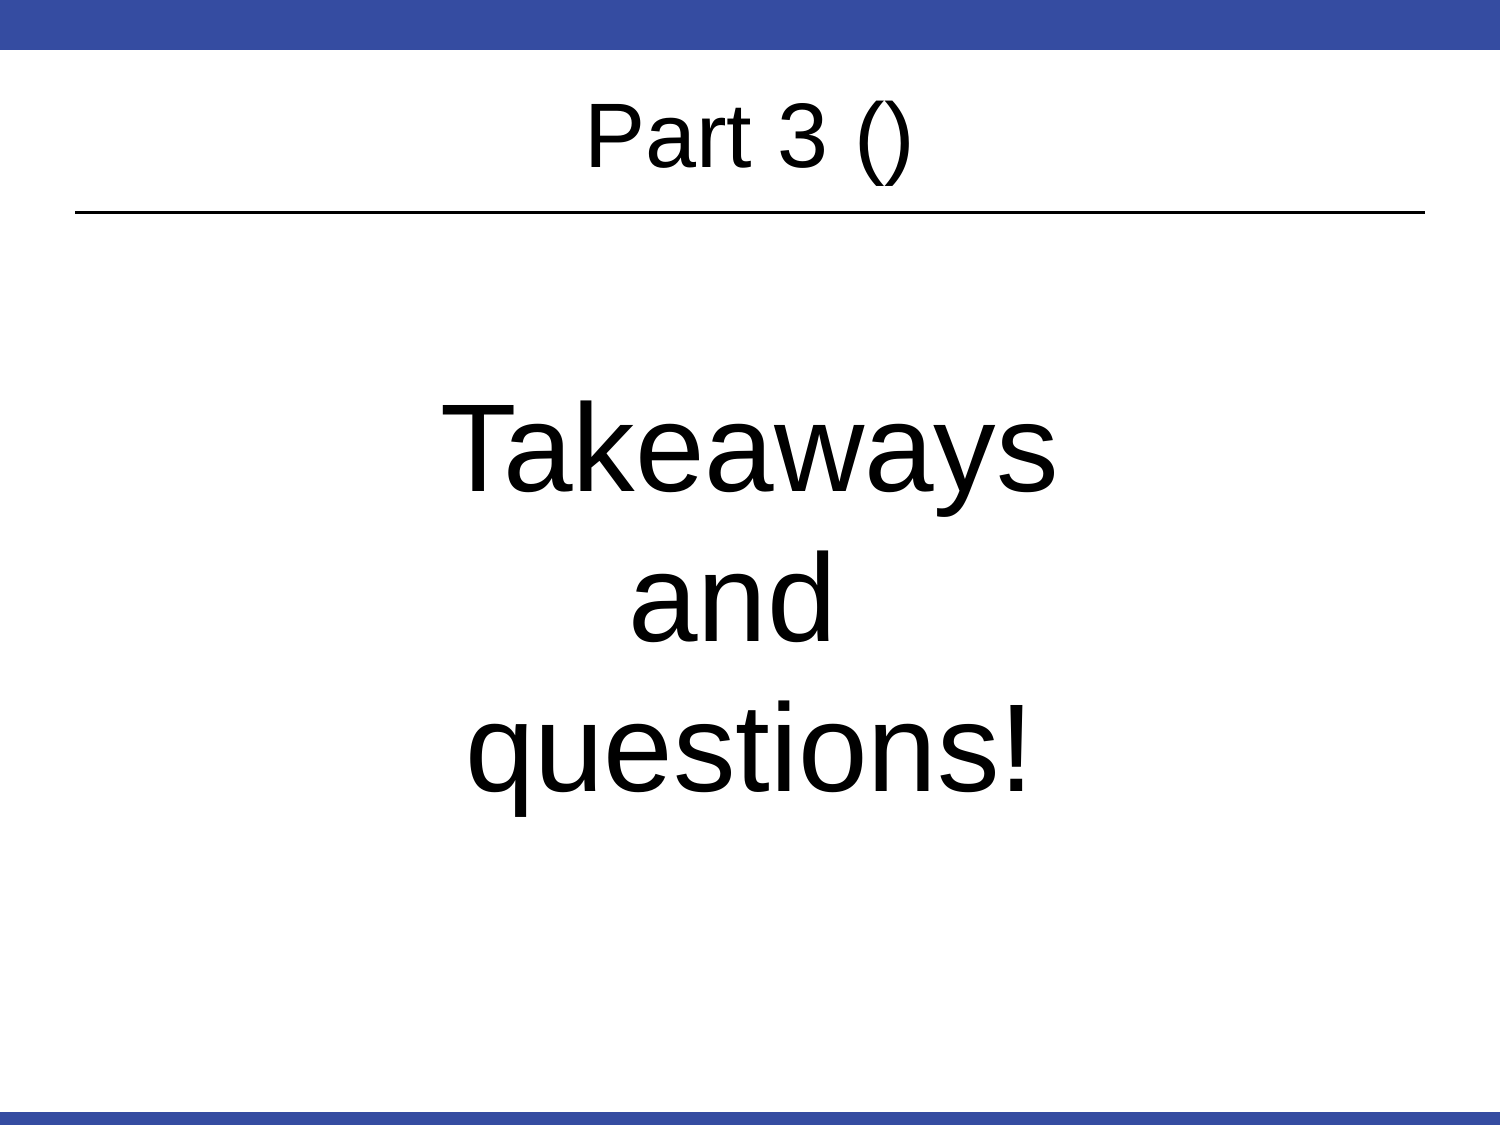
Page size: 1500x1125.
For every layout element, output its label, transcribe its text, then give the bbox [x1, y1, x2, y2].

text_box Takeaways and questions! [146, 358, 1354, 824]
